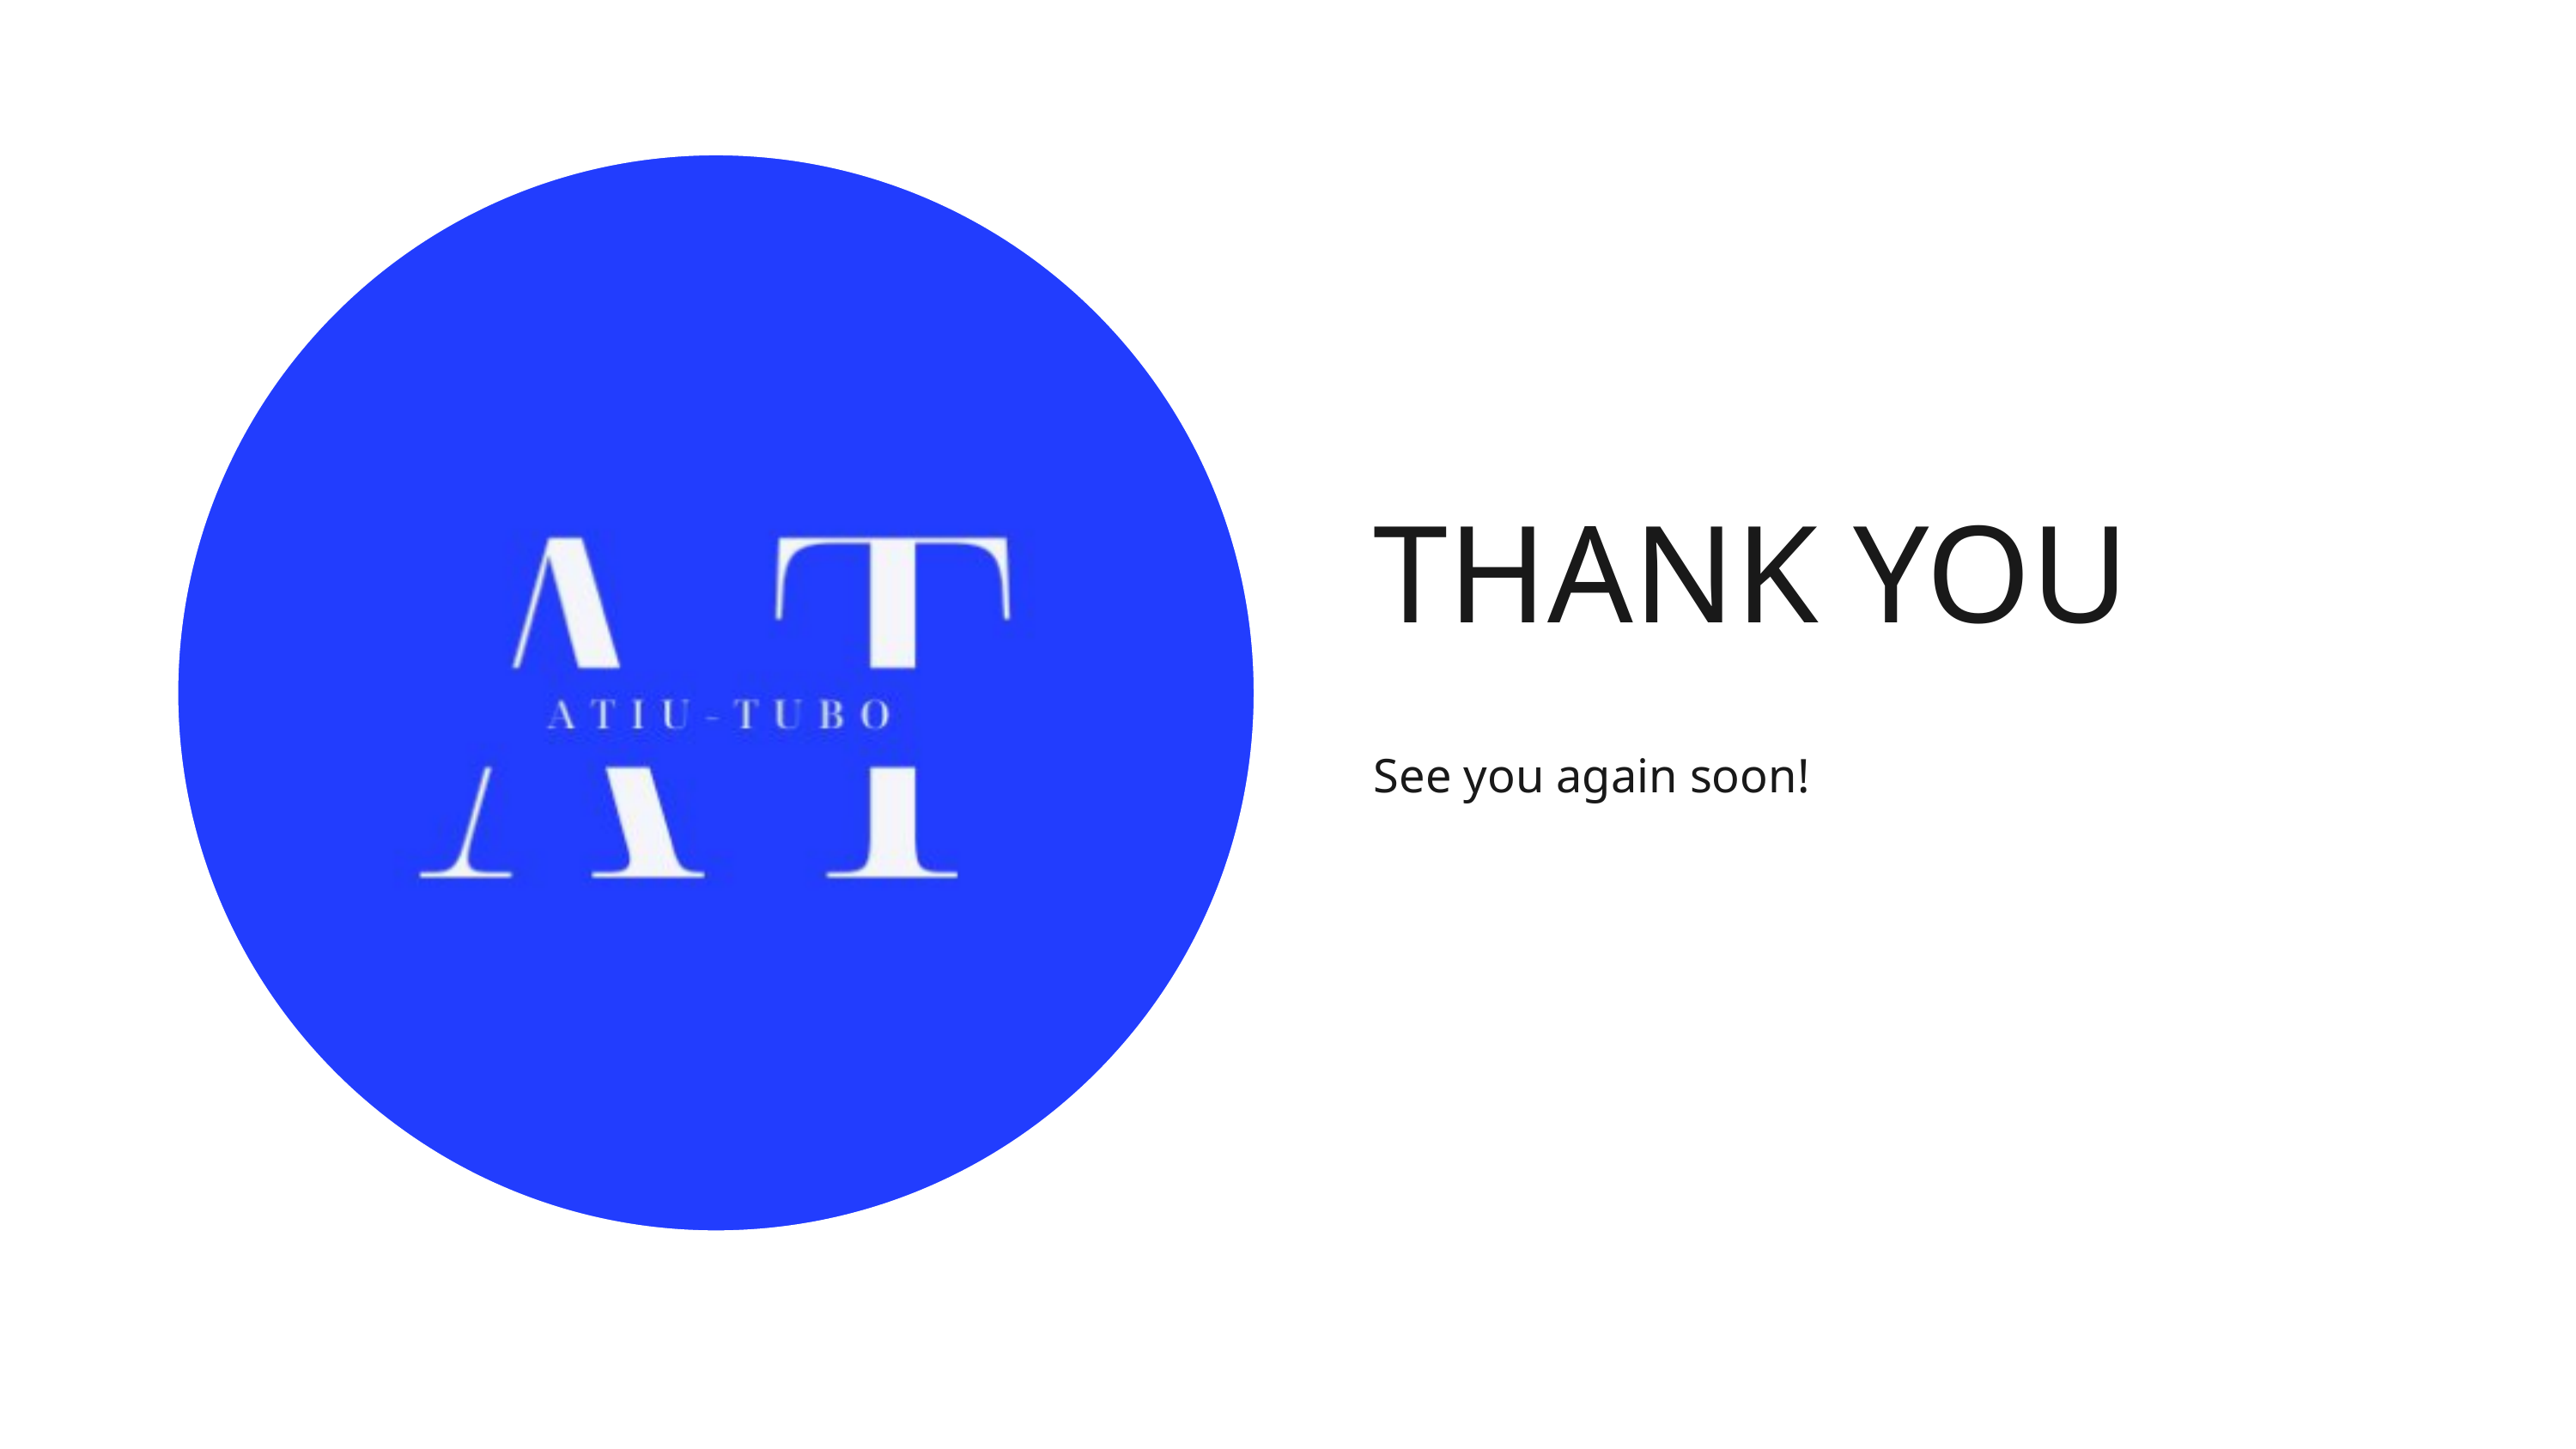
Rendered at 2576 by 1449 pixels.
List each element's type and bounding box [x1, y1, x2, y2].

text_box [1373, 488, 2245, 799]
text_box [144, 123, 1289, 1262]
